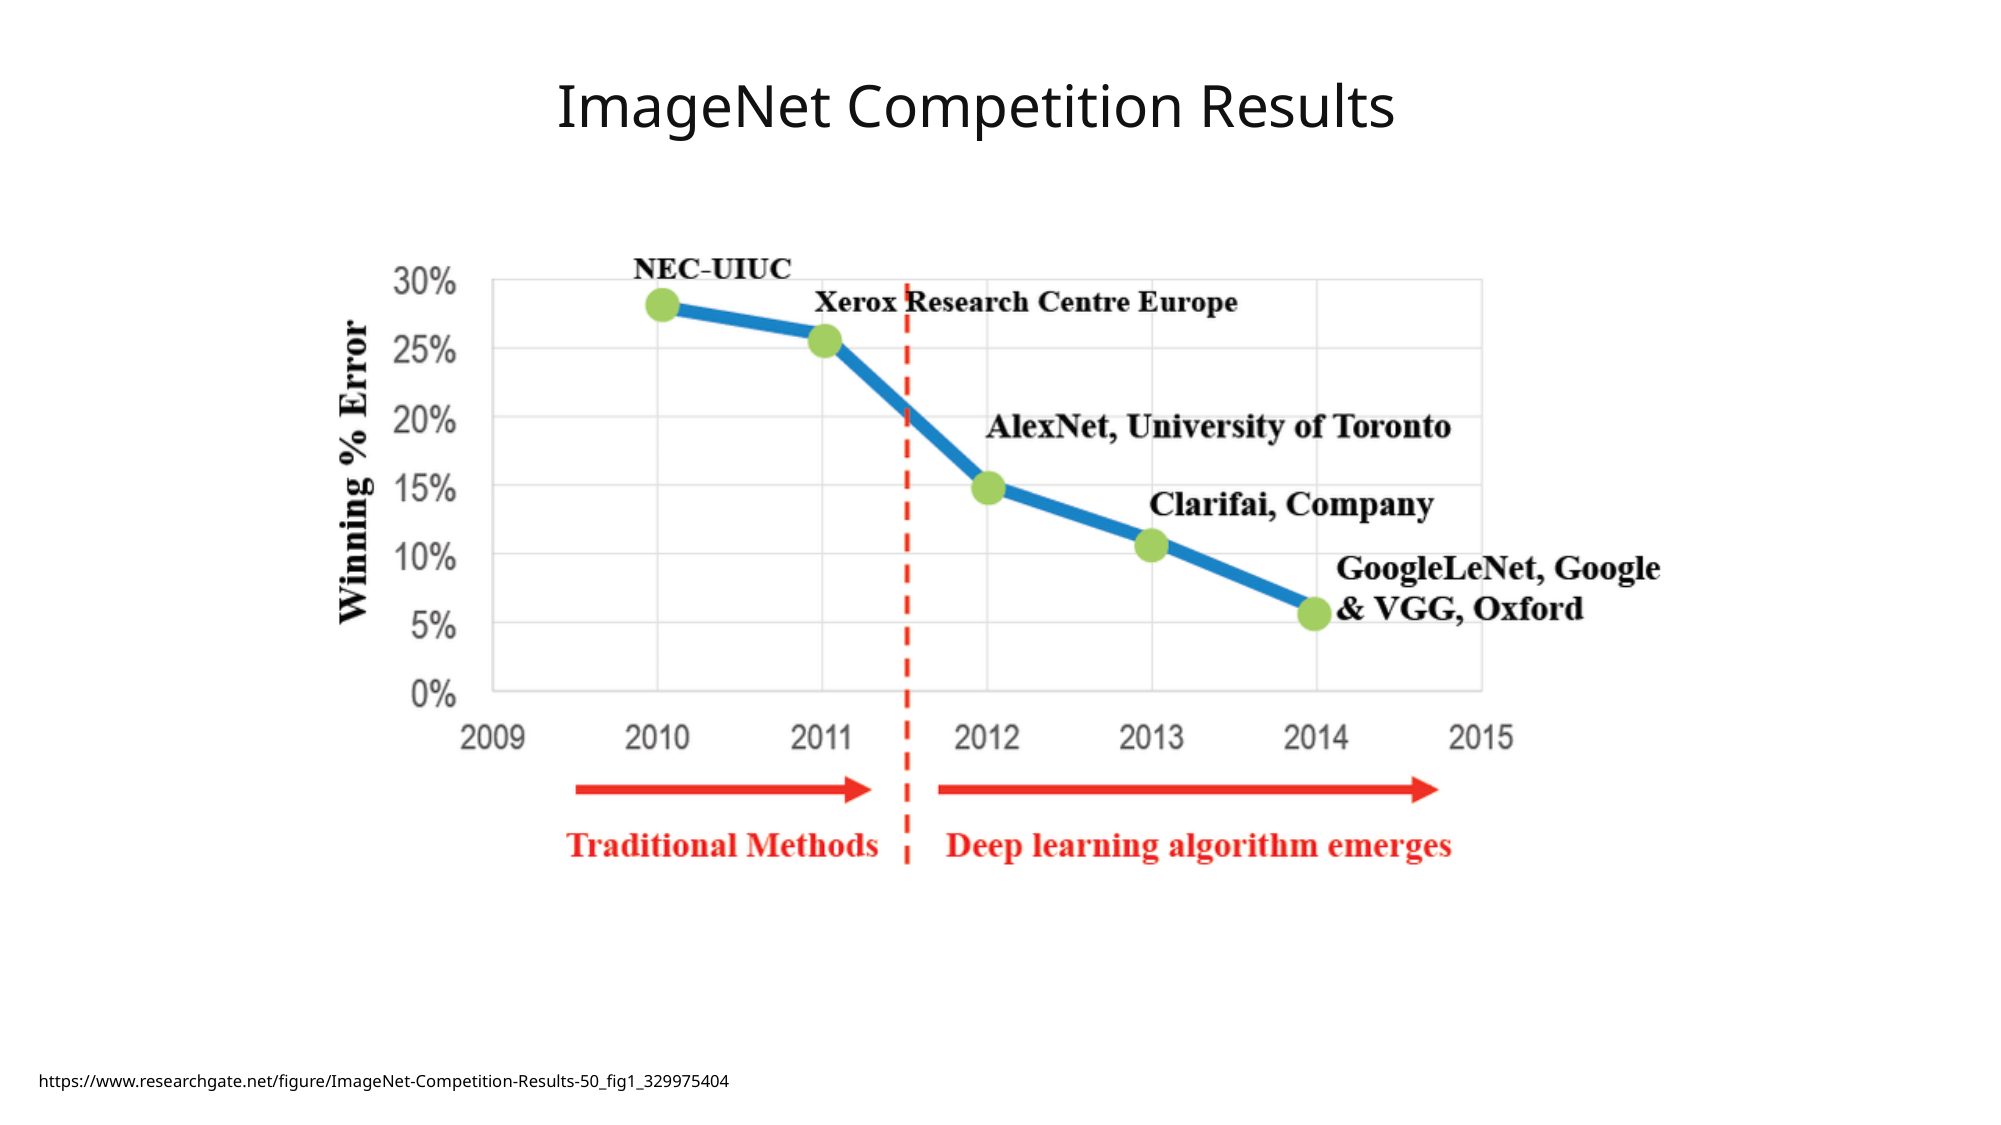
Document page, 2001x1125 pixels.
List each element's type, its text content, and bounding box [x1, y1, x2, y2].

picture [335, 254, 1665, 871]
text_box ImageNet Competition Results [542, 61, 1427, 147]
text_box https://www.researchgate.net/figure/ImageNet-Competition-Results-50_fig1_329975404 [23, 1063, 1722, 1098]
